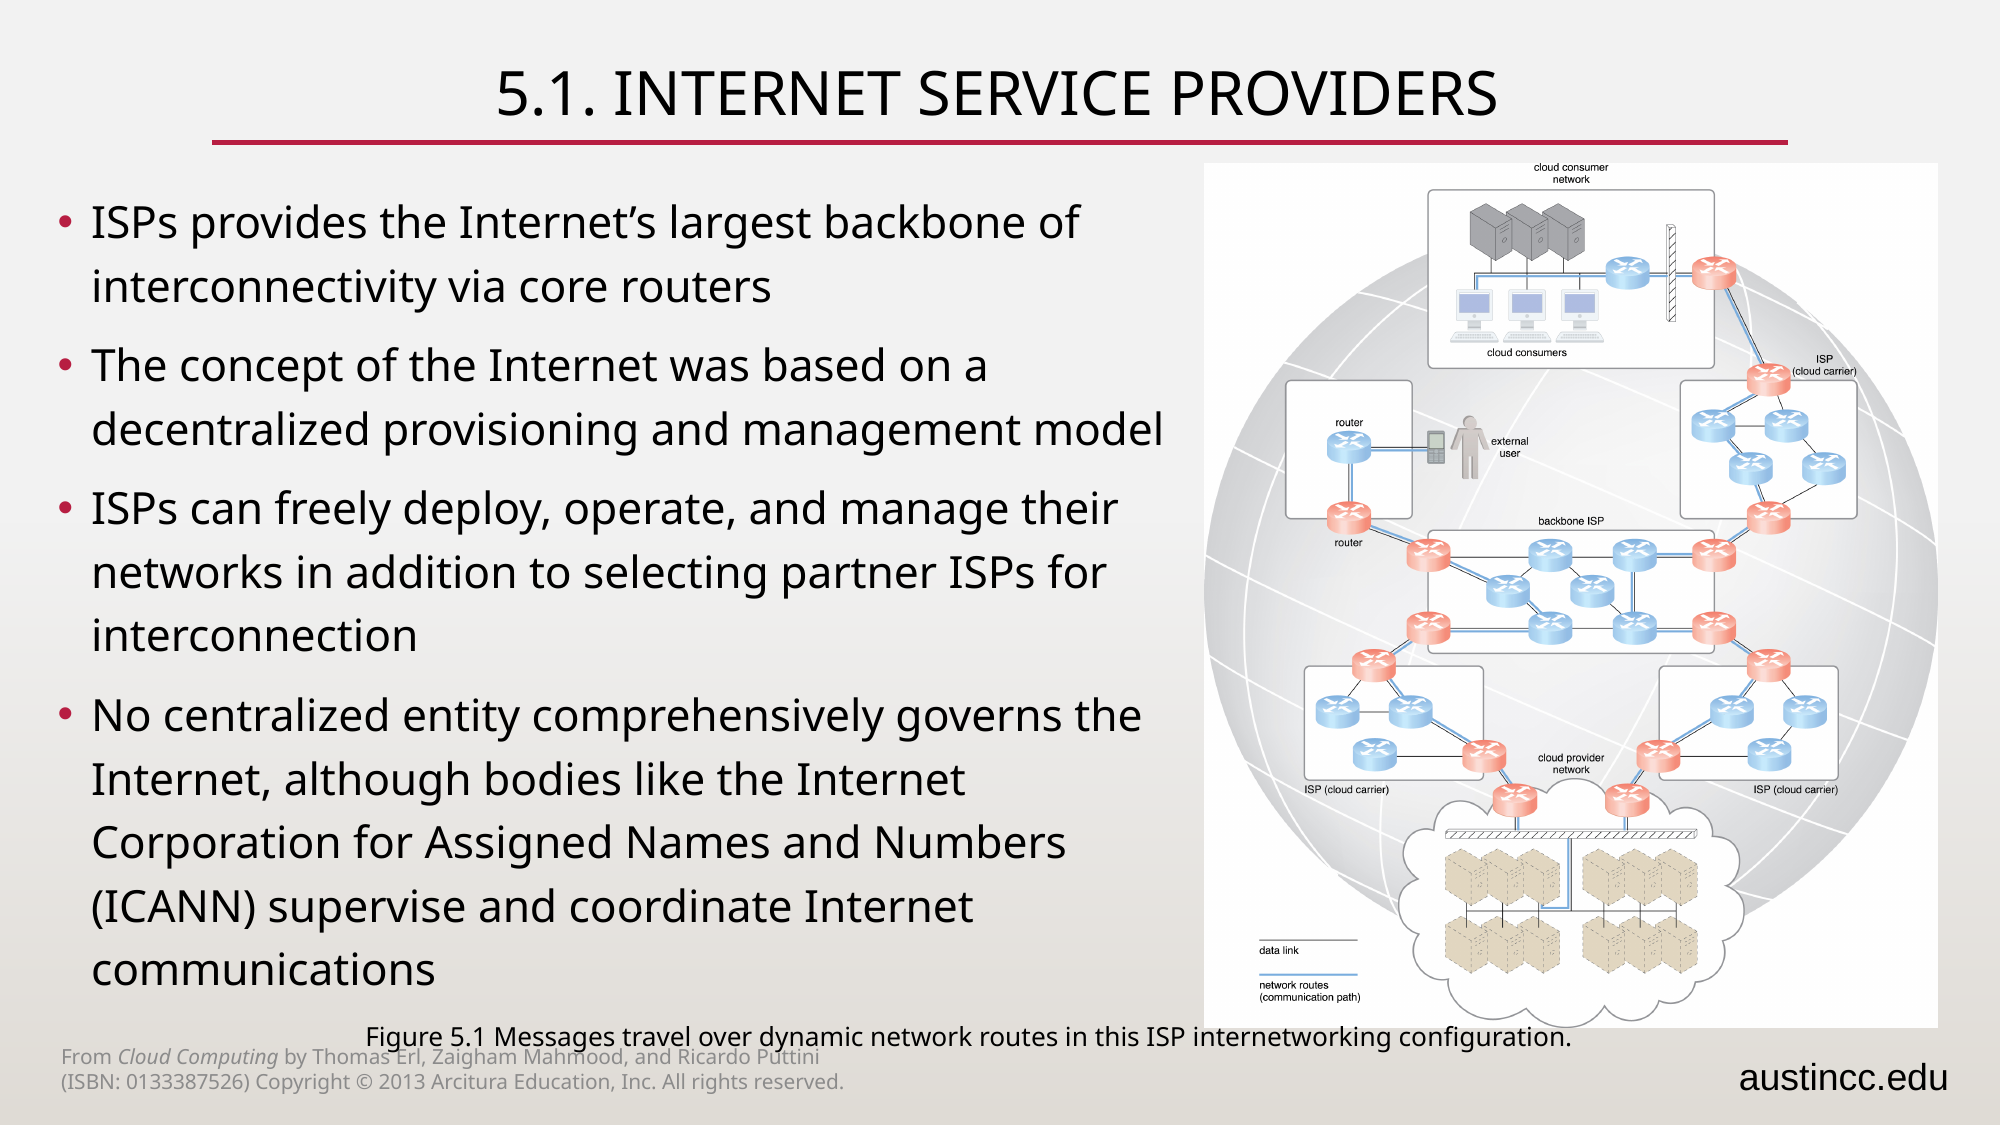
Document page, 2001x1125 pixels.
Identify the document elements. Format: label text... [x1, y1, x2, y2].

footer From Cloud Computing by Thomas Erl, Zaigham Mahmood, and Ricardo Puttini (ISBN: 0133387526) Copyright © 2013 Arcitura Education, Inc. All rights reserved. [45, 1043, 1021, 1095]
title 5.1. Internet Service Providers [116, 54, 1879, 137]
text_box Figure 5.1 Messages travel over dynamic network routes in this ISP internetworking configuration. [350, 1012, 1587, 1060]
list ISPs provides the Internet’s largest backbone of interconnectivity via core routers The concept of the Internet was based on a decentralized provisioning and management model ISPs can freely deploy, operate, and manage their networks in addition to selecting partner ISPs for interconnection No centralized entity comprehensively governs the Internet, although bodies like the Internet Corporation for Assigned Names and Numbers (ICANN) supervise and coordinate Internet communications [42, 176, 1203, 1016]
picture [1203, 163, 1938, 1029]
